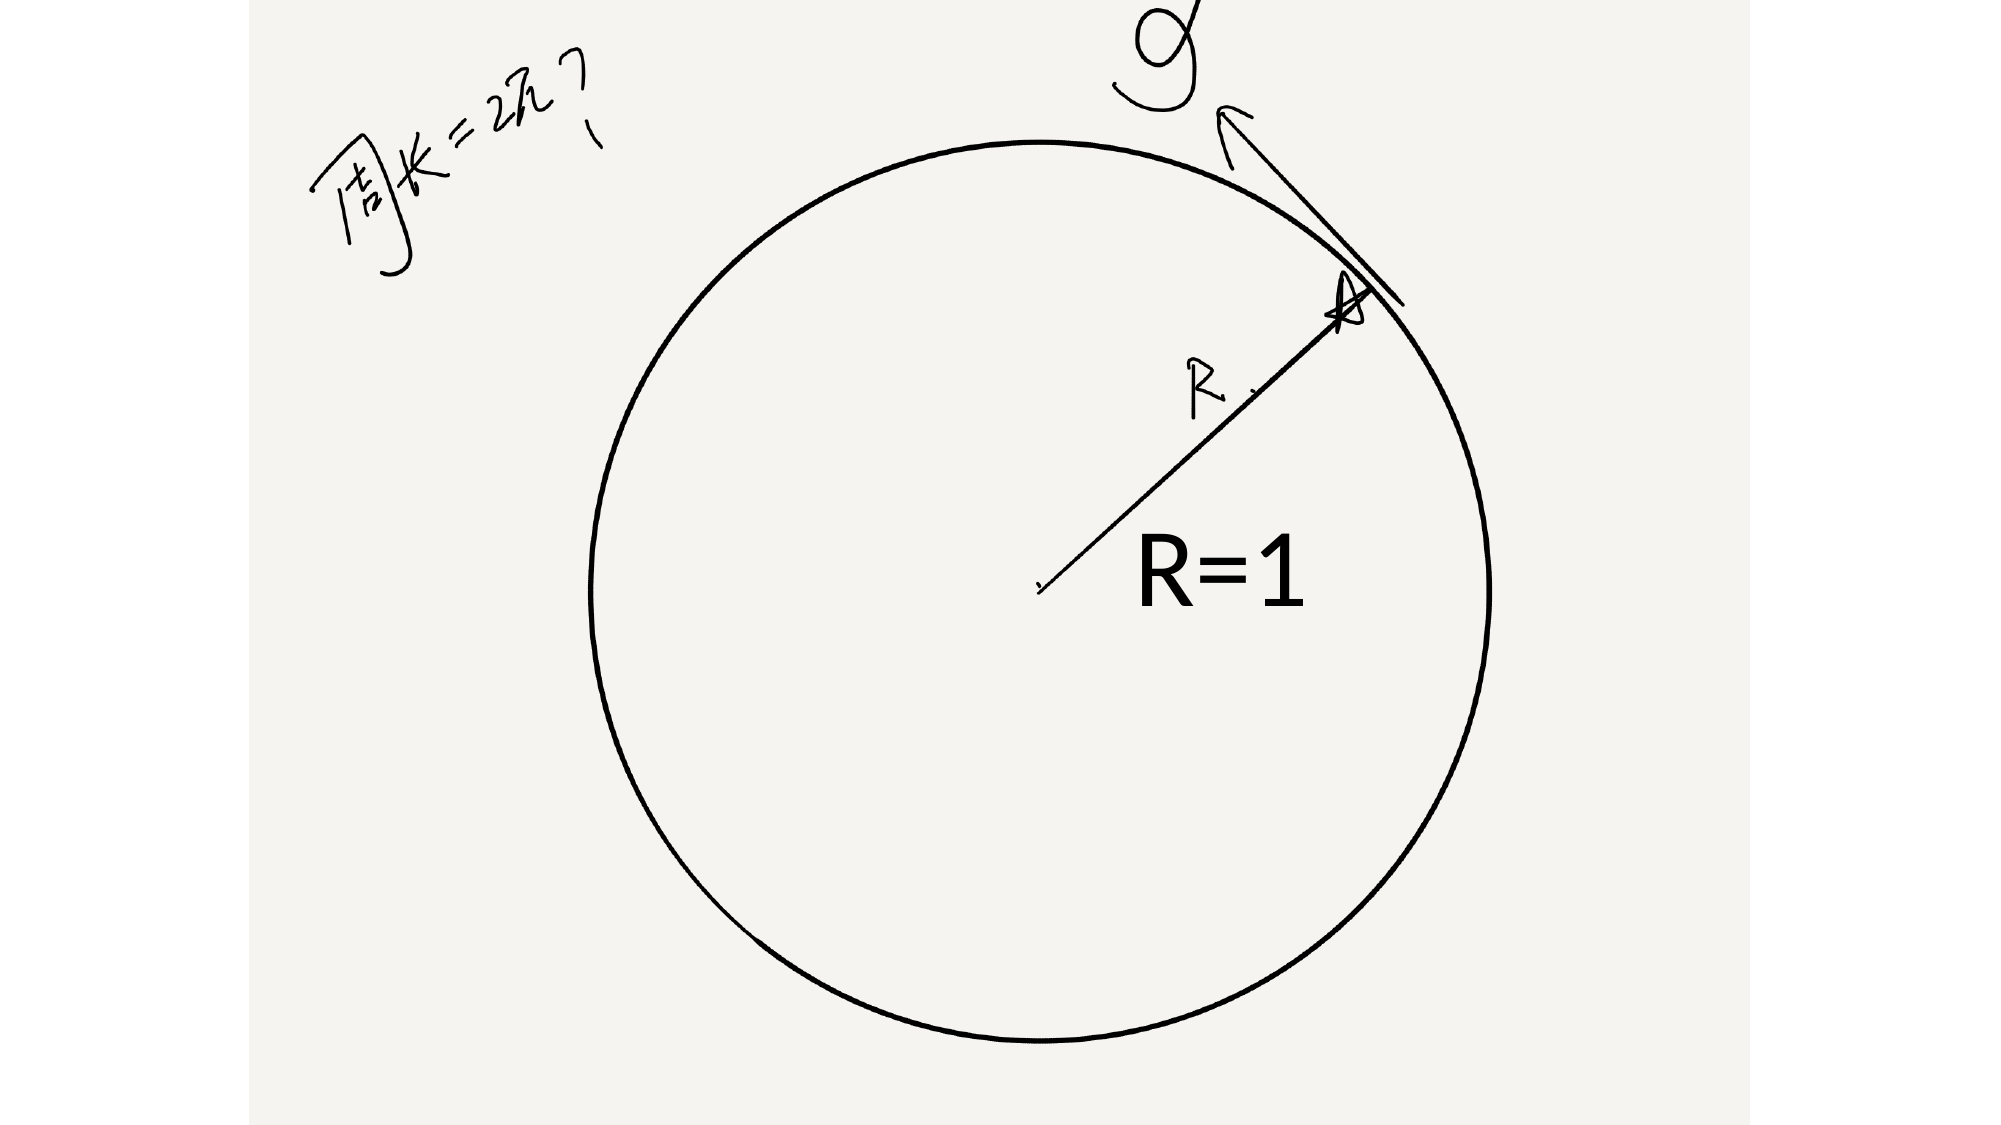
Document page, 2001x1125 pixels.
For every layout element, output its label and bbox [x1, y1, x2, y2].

picture [249, 0, 1750, 1125]
